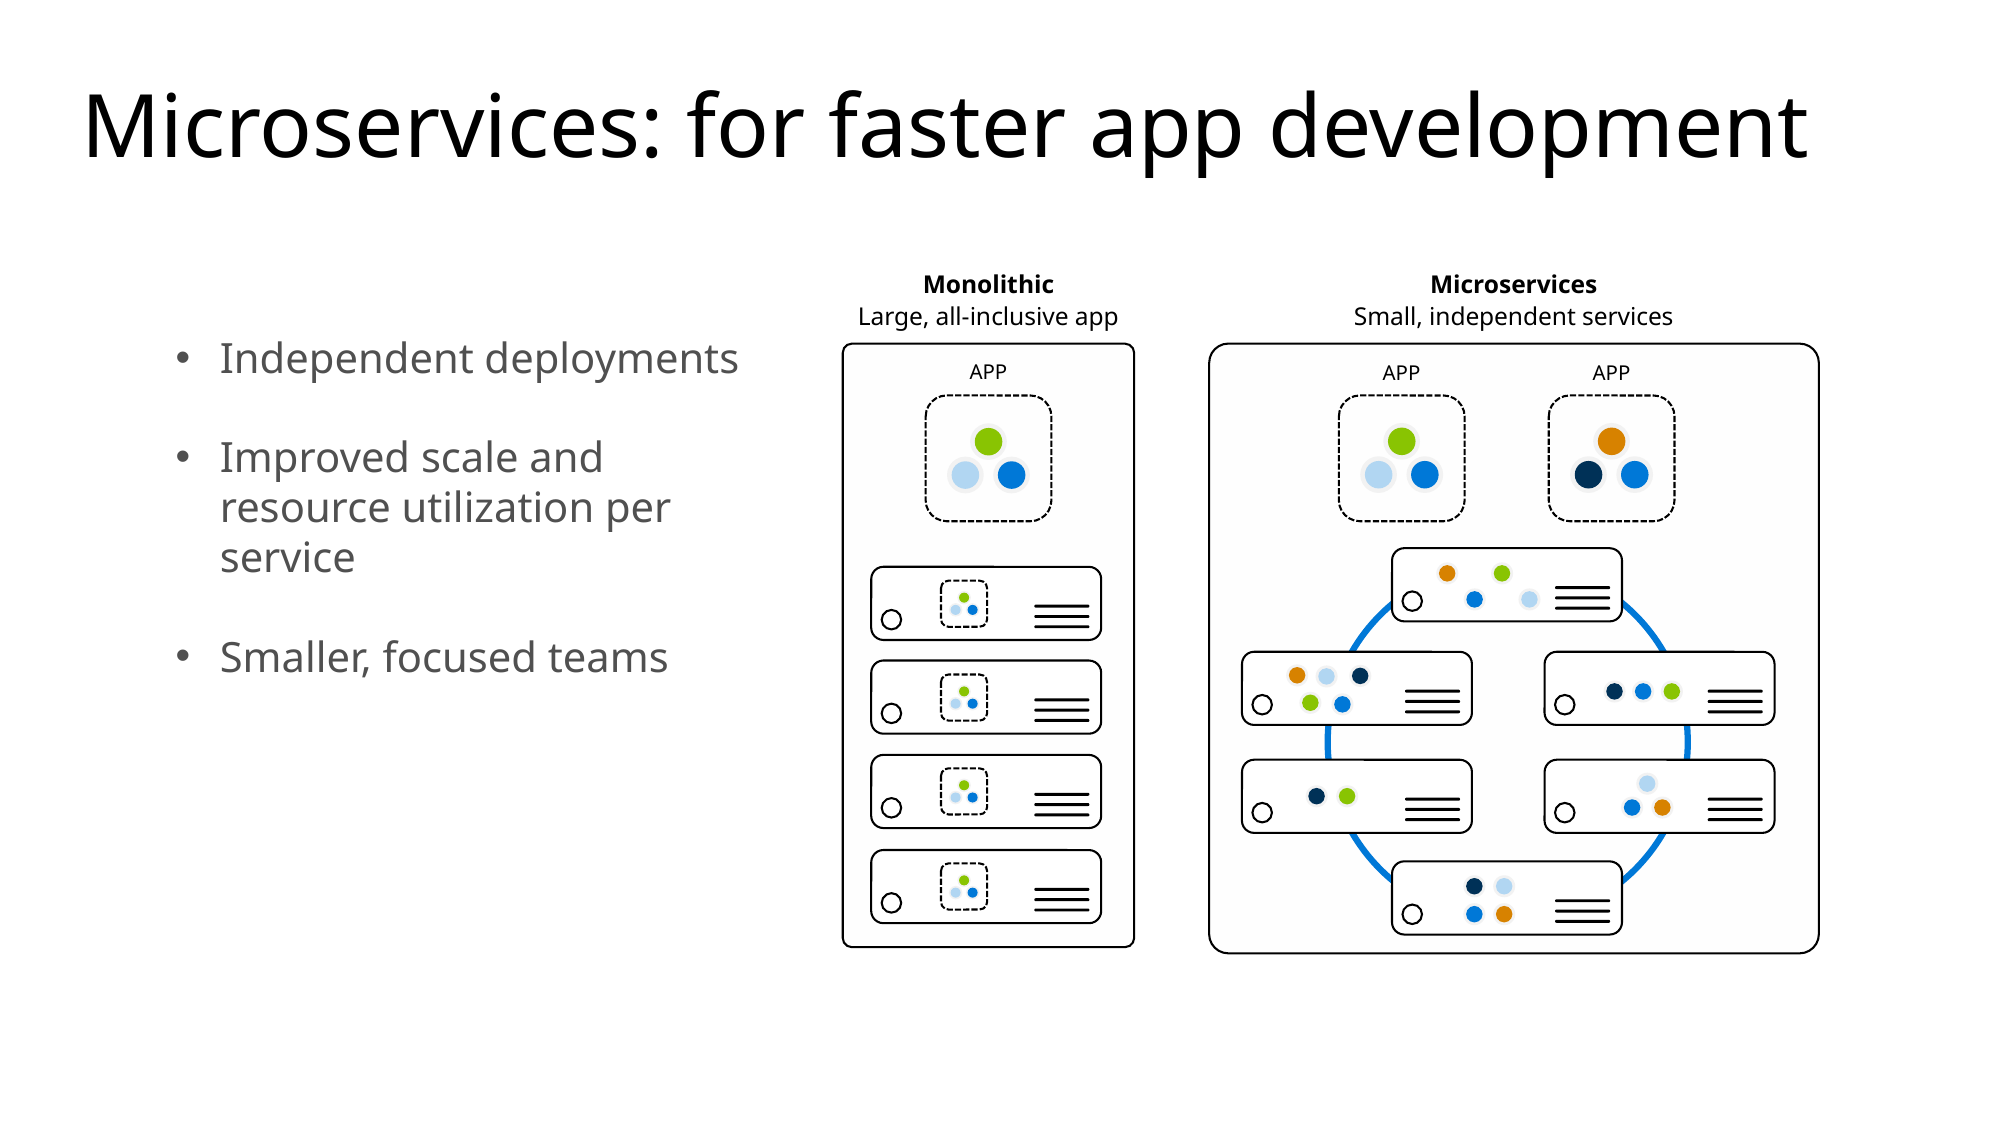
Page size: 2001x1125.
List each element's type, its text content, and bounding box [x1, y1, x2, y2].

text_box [1636, 772, 1659, 795]
text_box Microservices [1415, 261, 1613, 293]
text_box [1401, 903, 1423, 925]
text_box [1336, 785, 1359, 808]
text_box App [1368, 352, 1436, 392]
text_box [1404, 817, 1461, 822]
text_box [940, 863, 988, 910]
text_box [881, 703, 902, 724]
text_box [870, 849, 1102, 924]
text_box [1651, 796, 1674, 819]
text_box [1360, 456, 1397, 493]
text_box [1383, 422, 1421, 460]
title Microservices: for faster app development [81, 108, 1979, 177]
text_box Monolithic [908, 261, 1069, 293]
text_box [1331, 693, 1354, 716]
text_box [1632, 680, 1655, 703]
text_box [1404, 689, 1461, 694]
text_box [1548, 394, 1676, 522]
text_box [1543, 651, 1776, 726]
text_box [1315, 665, 1338, 688]
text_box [1493, 875, 1516, 898]
text_box [1033, 802, 1090, 807]
text_box [1707, 797, 1764, 802]
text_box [1570, 456, 1607, 493]
text_box [1251, 802, 1273, 823]
text_box [1241, 759, 1473, 834]
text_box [1349, 664, 1372, 687]
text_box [1621, 796, 1644, 819]
text_box [842, 343, 1135, 948]
text_box [1033, 907, 1090, 912]
text_box [1033, 614, 1090, 619]
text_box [1603, 680, 1626, 703]
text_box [940, 580, 988, 627]
text_box [870, 566, 1102, 641]
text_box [940, 674, 988, 721]
text_box [1707, 817, 1764, 822]
text_box [1707, 689, 1764, 694]
text_box [1707, 699, 1764, 704]
text_box [1404, 797, 1461, 802]
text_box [1616, 456, 1654, 493]
text_box [1554, 606, 1611, 611]
text_box Small, independent services [1339, 293, 1689, 338]
text_box [1543, 759, 1776, 834]
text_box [1593, 422, 1630, 460]
text_box [1033, 708, 1090, 713]
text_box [1491, 562, 1514, 585]
text_box [1033, 624, 1090, 629]
text_box [870, 754, 1102, 829]
text_box [1033, 718, 1090, 723]
text_box [1554, 802, 1576, 823]
text_box App [1577, 352, 1646, 392]
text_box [925, 395, 1052, 522]
text_box [1241, 651, 1473, 726]
text_box [1251, 694, 1273, 715]
text_box [1338, 394, 1466, 522]
text_box [881, 609, 902, 630]
text_box [881, 892, 902, 914]
text_box [1404, 807, 1461, 812]
text_box Large, all-inclusive app [843, 293, 1134, 338]
text_box [1401, 590, 1423, 612]
text_box [1554, 694, 1576, 715]
text_box [1033, 887, 1090, 892]
text_box [1554, 898, 1611, 903]
text_box [1033, 897, 1090, 902]
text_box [1463, 588, 1486, 611]
text_box [1554, 909, 1611, 914]
text_box [1033, 697, 1090, 702]
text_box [1493, 903, 1516, 926]
text_box [1404, 709, 1461, 714]
text_box [1033, 792, 1090, 797]
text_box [1436, 562, 1459, 585]
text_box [940, 768, 988, 815]
text_box [1707, 807, 1764, 812]
text_box [1707, 709, 1764, 714]
text_box [1327, 603, 1689, 882]
text_box [881, 797, 902, 819]
text_box Independent deployments Improved scale and resource utilization per service Smaller, focused teams [175, 332, 758, 681]
text_box App [954, 351, 1023, 391]
text_box [1033, 604, 1090, 609]
text_box [1554, 585, 1611, 590]
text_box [1299, 691, 1322, 714]
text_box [1463, 903, 1486, 926]
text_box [1660, 680, 1683, 703]
text_box [870, 659, 1102, 735]
text_box [1391, 860, 1623, 936]
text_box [1463, 875, 1486, 898]
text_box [1518, 588, 1541, 611]
text_box [1554, 595, 1611, 600]
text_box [1305, 785, 1328, 808]
text_box [1554, 919, 1611, 924]
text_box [1286, 664, 1309, 687]
text_box [1404, 699, 1461, 704]
text_box [1391, 547, 1623, 622]
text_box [1406, 456, 1444, 493]
text_box [1208, 343, 1820, 954]
text_box [1033, 812, 1090, 817]
